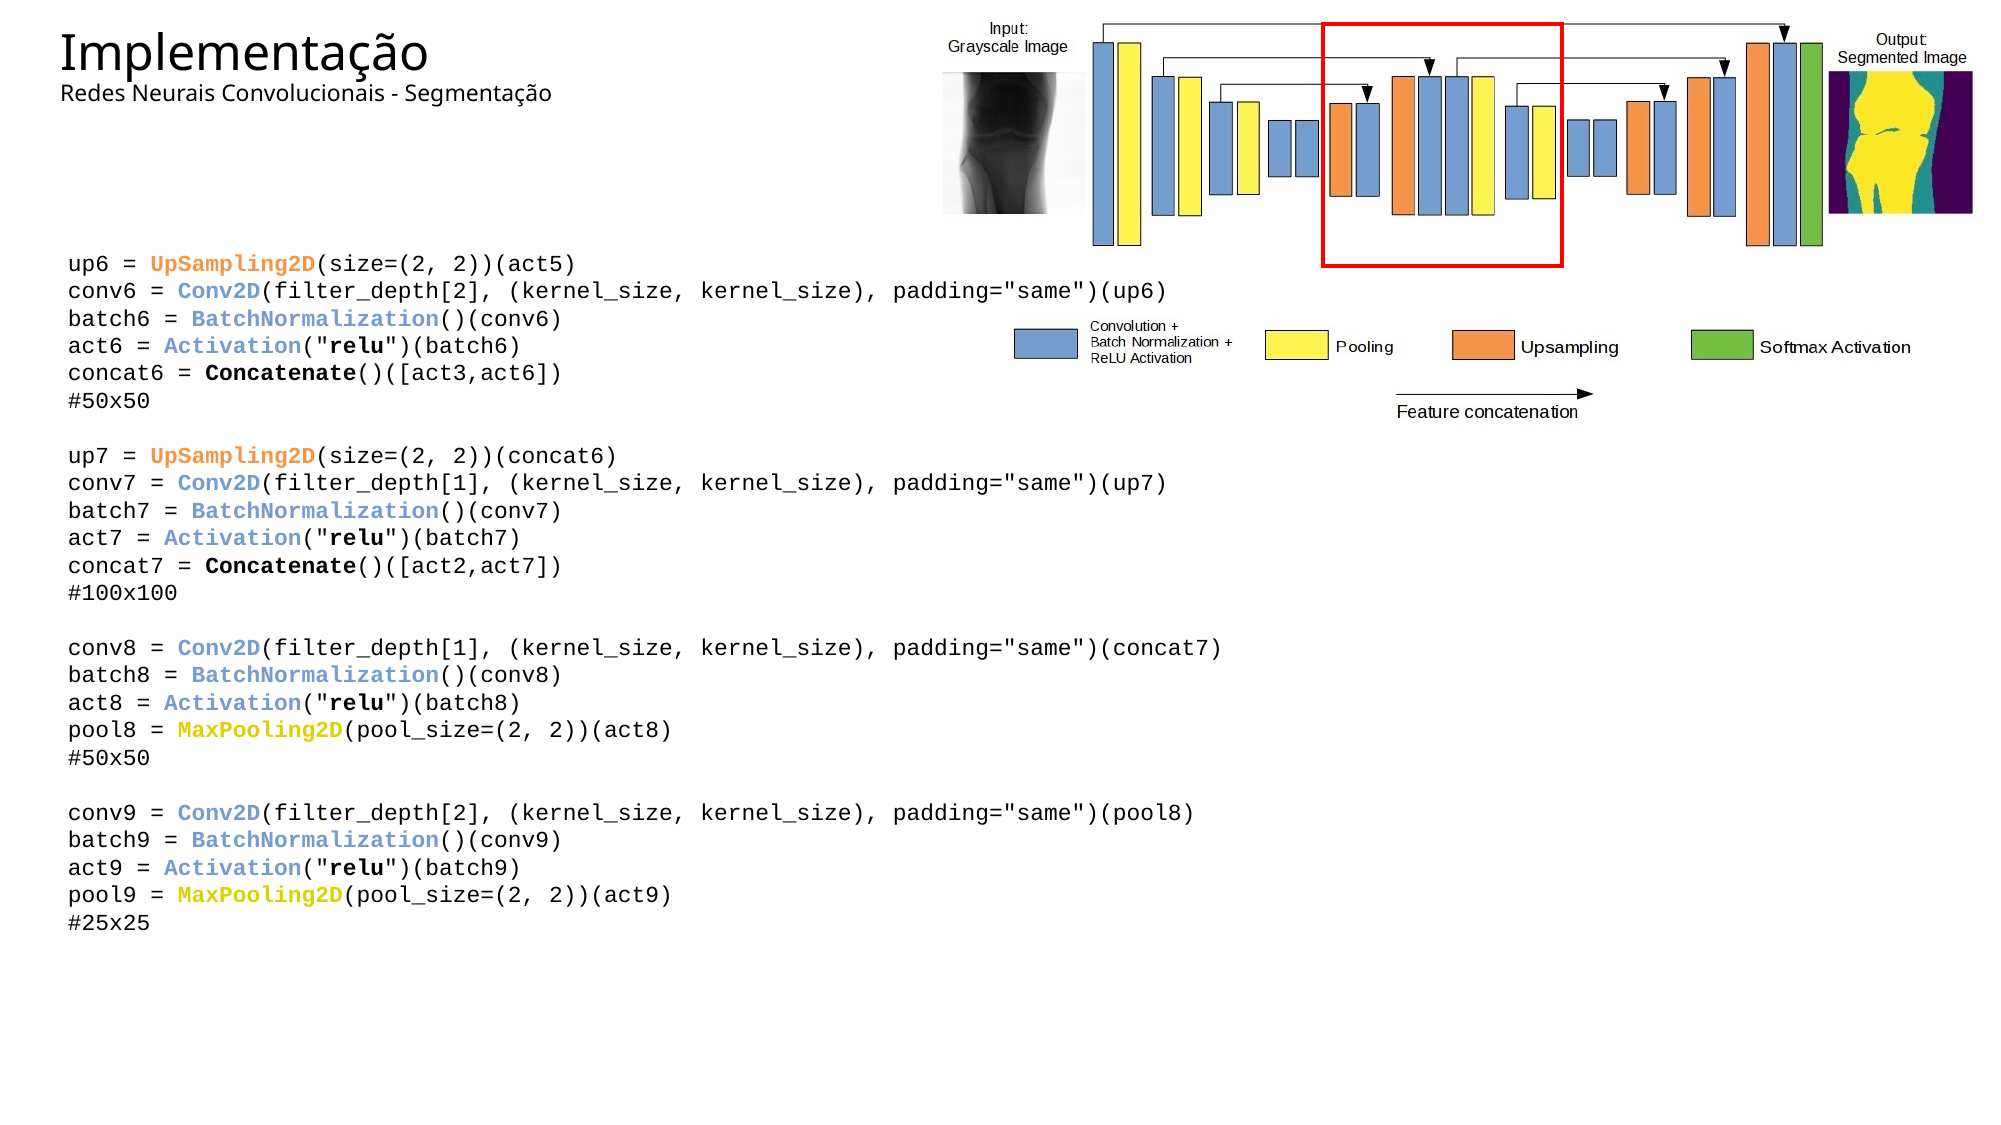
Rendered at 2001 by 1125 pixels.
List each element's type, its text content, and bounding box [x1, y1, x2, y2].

text_box up6 = UpSampling2D(size=(2, 2))(act5) conv6 = Conv2D(filter_depth[2], (kernel_size, kernel_size), padding="same")(up6) batch6 = BatchNormalization()(conv6) act6 = Activation("relu")(batch6) concat6 = Concatenate()([act3,act6]) #50x50 up7 = UpSampling2D(size=(2, 2))(concat6) conv7 = Conv2D(filter_depth[1], (kernel_size, kernel_size), padding="same")(up7) batch7 = BatchNormalization()(conv7) act7 = Activation("relu")(batch7) concat7 = Concatenate()([act2,act7]) #100x100 conv8 = Conv2D(filter_depth[1], (kernel_size, kernel_size), padding="same")(concat7) batch8 = BatchNormalization()(conv8) act8 = Activation("relu")(batch8) pool8 = MaxPooling2D(pool_size=(2, 2))(act8) #50x50 conv9 = Conv2D(filter_depth[2], (kernel_size, kernel_size), padding="same")(pool8) batch9 = BatchNormalization()(conv9) act9 = Activation("relu")(batch9) pool9 = MaxPooling2D(pool_size=(2, 2))(act9) #25x25 [53, 240, 1238, 942]
picture [932, 0, 1977, 428]
title Implementação Redes Neurais Convolucionais - Segmentação [45, 0, 932, 134]
